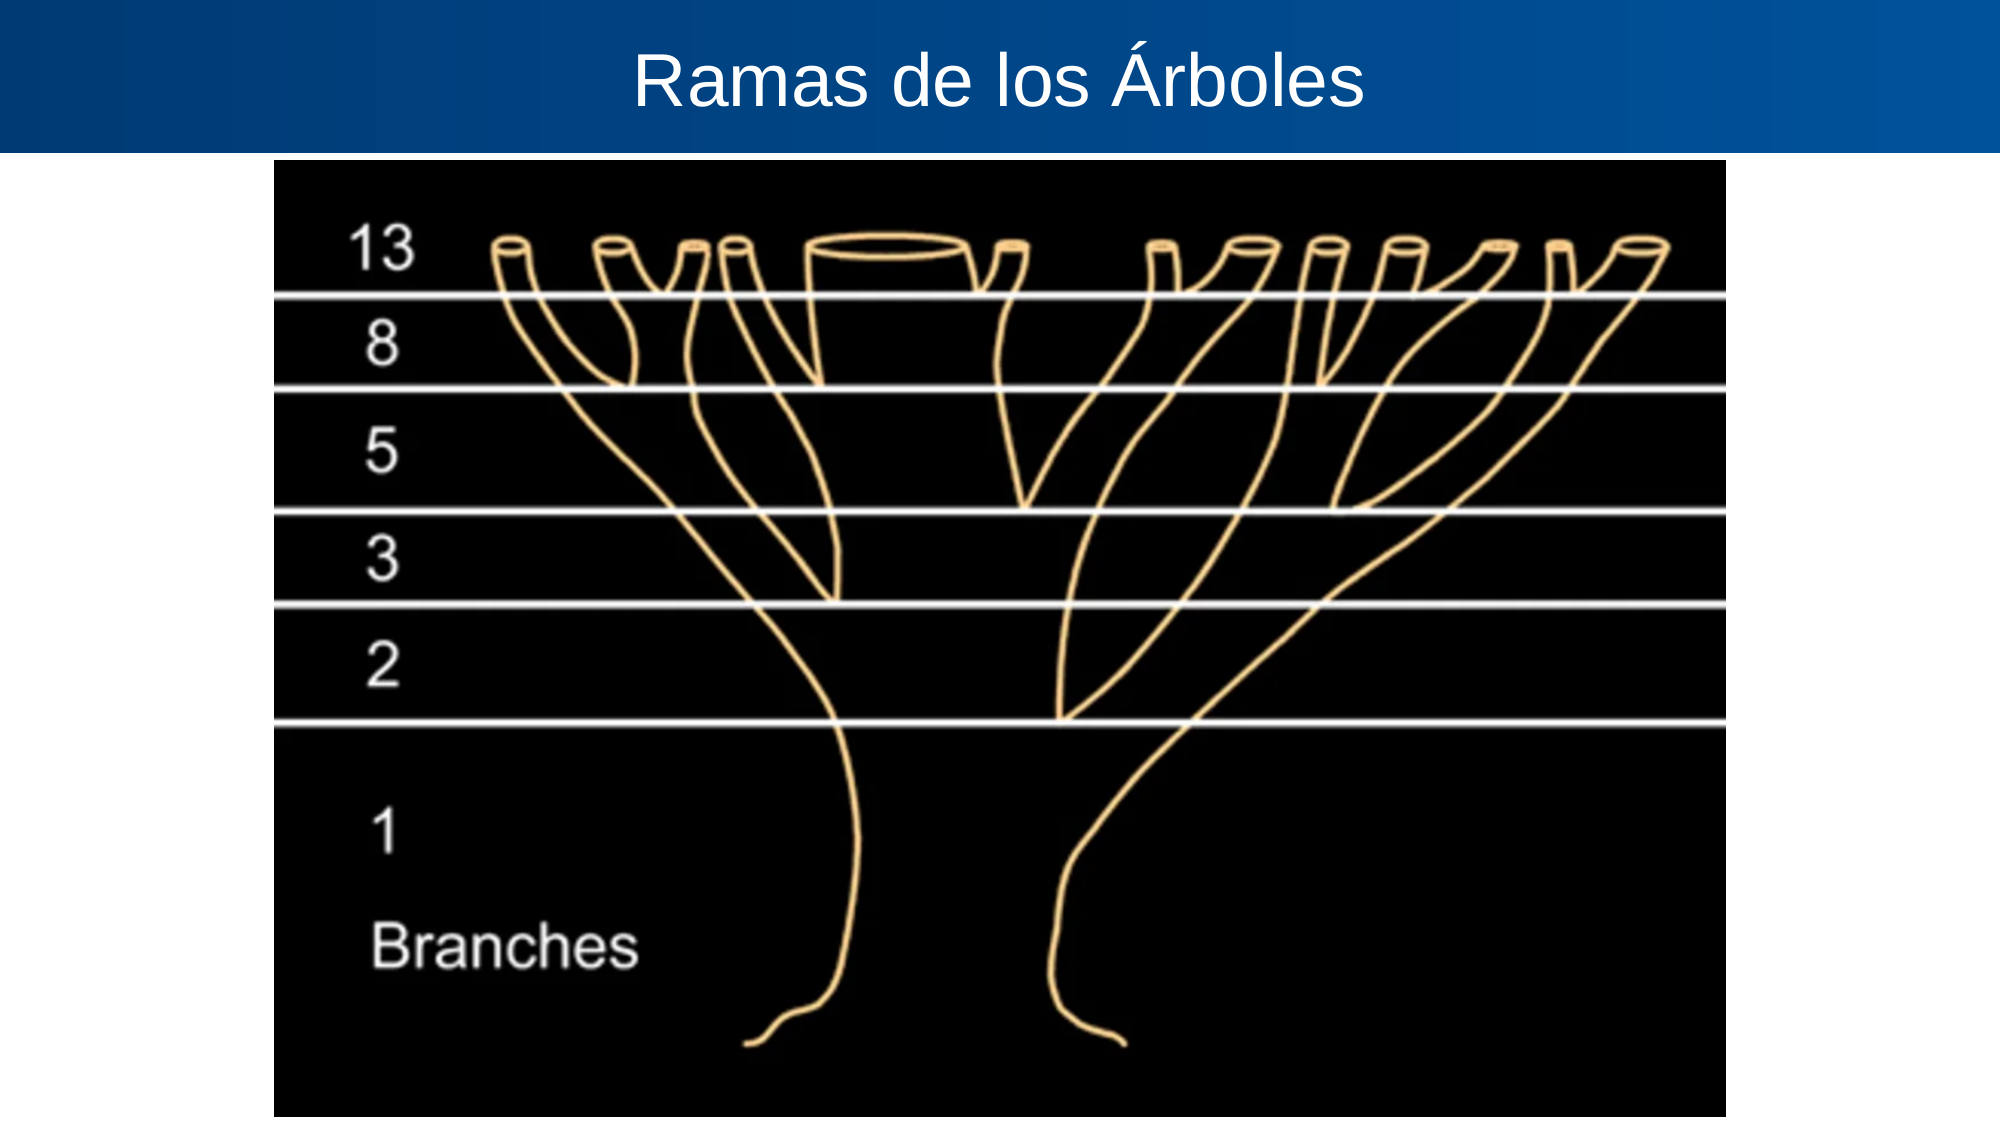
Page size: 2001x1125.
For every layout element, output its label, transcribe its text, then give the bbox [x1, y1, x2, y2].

picture [274, 160, 1726, 1117]
text_box Ramas de los Árboles [0, 0, 2000, 154]
